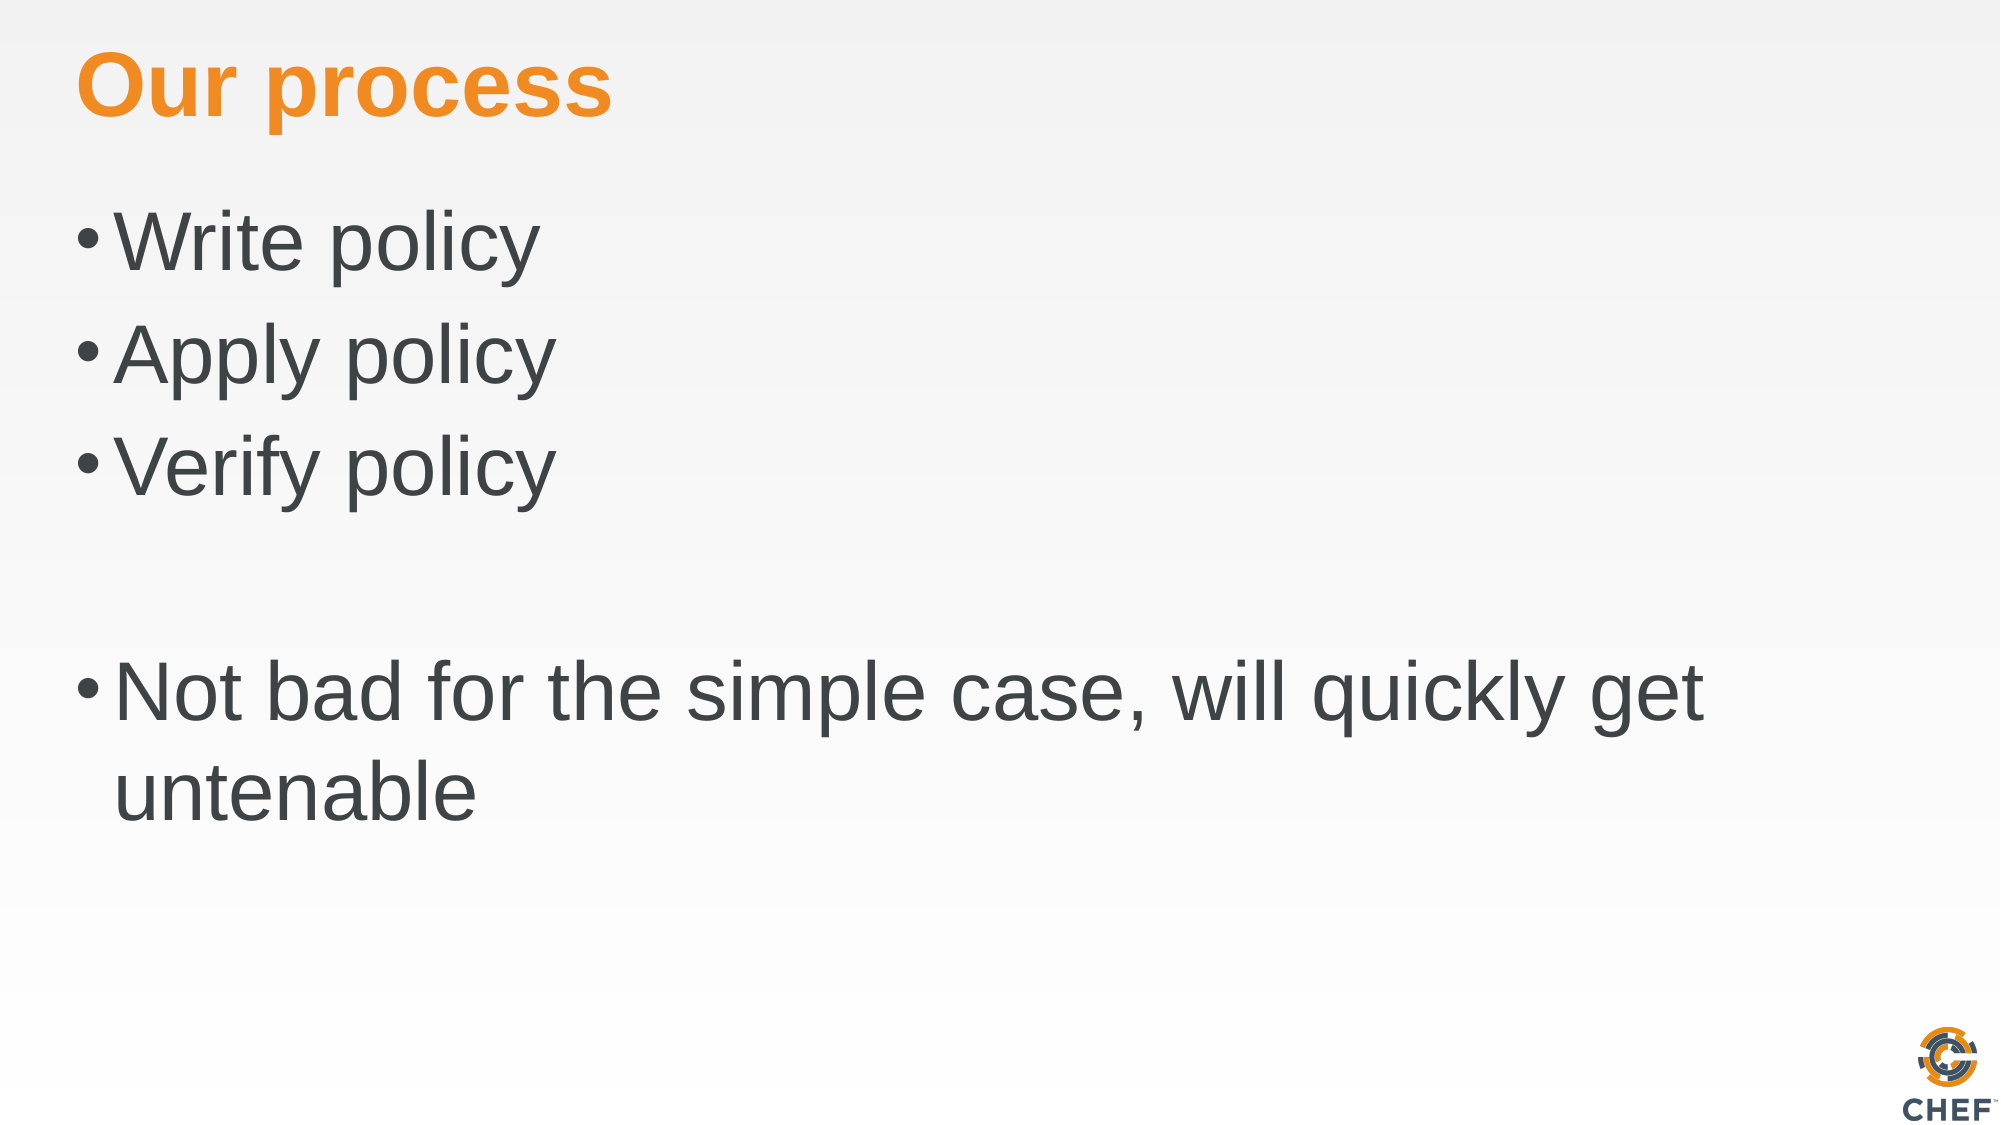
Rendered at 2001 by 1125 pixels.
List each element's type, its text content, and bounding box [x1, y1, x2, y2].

picture [1903, 1027, 1998, 1121]
list Write policy Apply policy Verify policy Not bad for the simple case, will quickly get untenable [75, 187, 1913, 1050]
title Our process [75, 37, 1913, 140]
